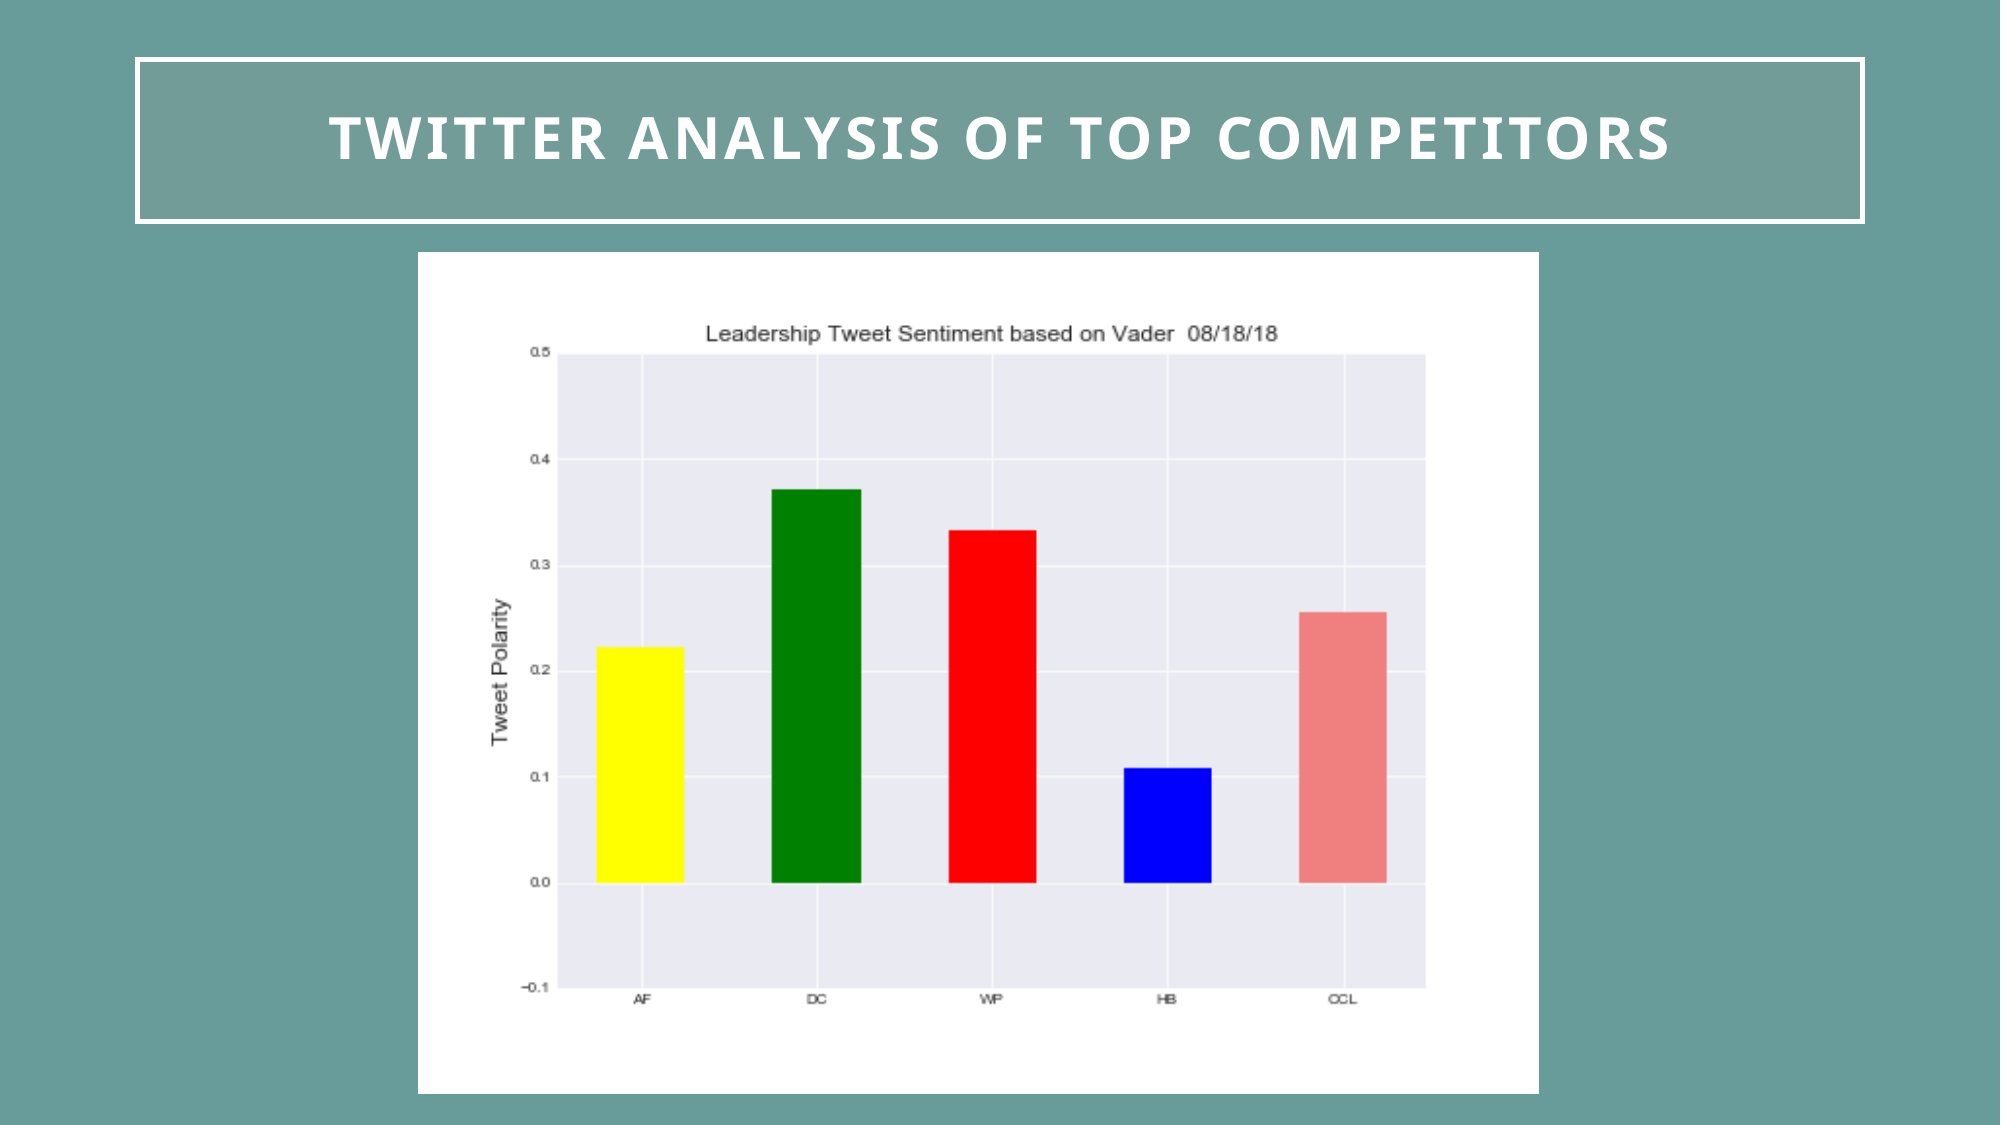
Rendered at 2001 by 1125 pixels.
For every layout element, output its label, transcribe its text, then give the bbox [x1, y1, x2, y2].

picture [418, 252, 1539, 1094]
title Twitter analysis of top competitors [135, 57, 1865, 224]
